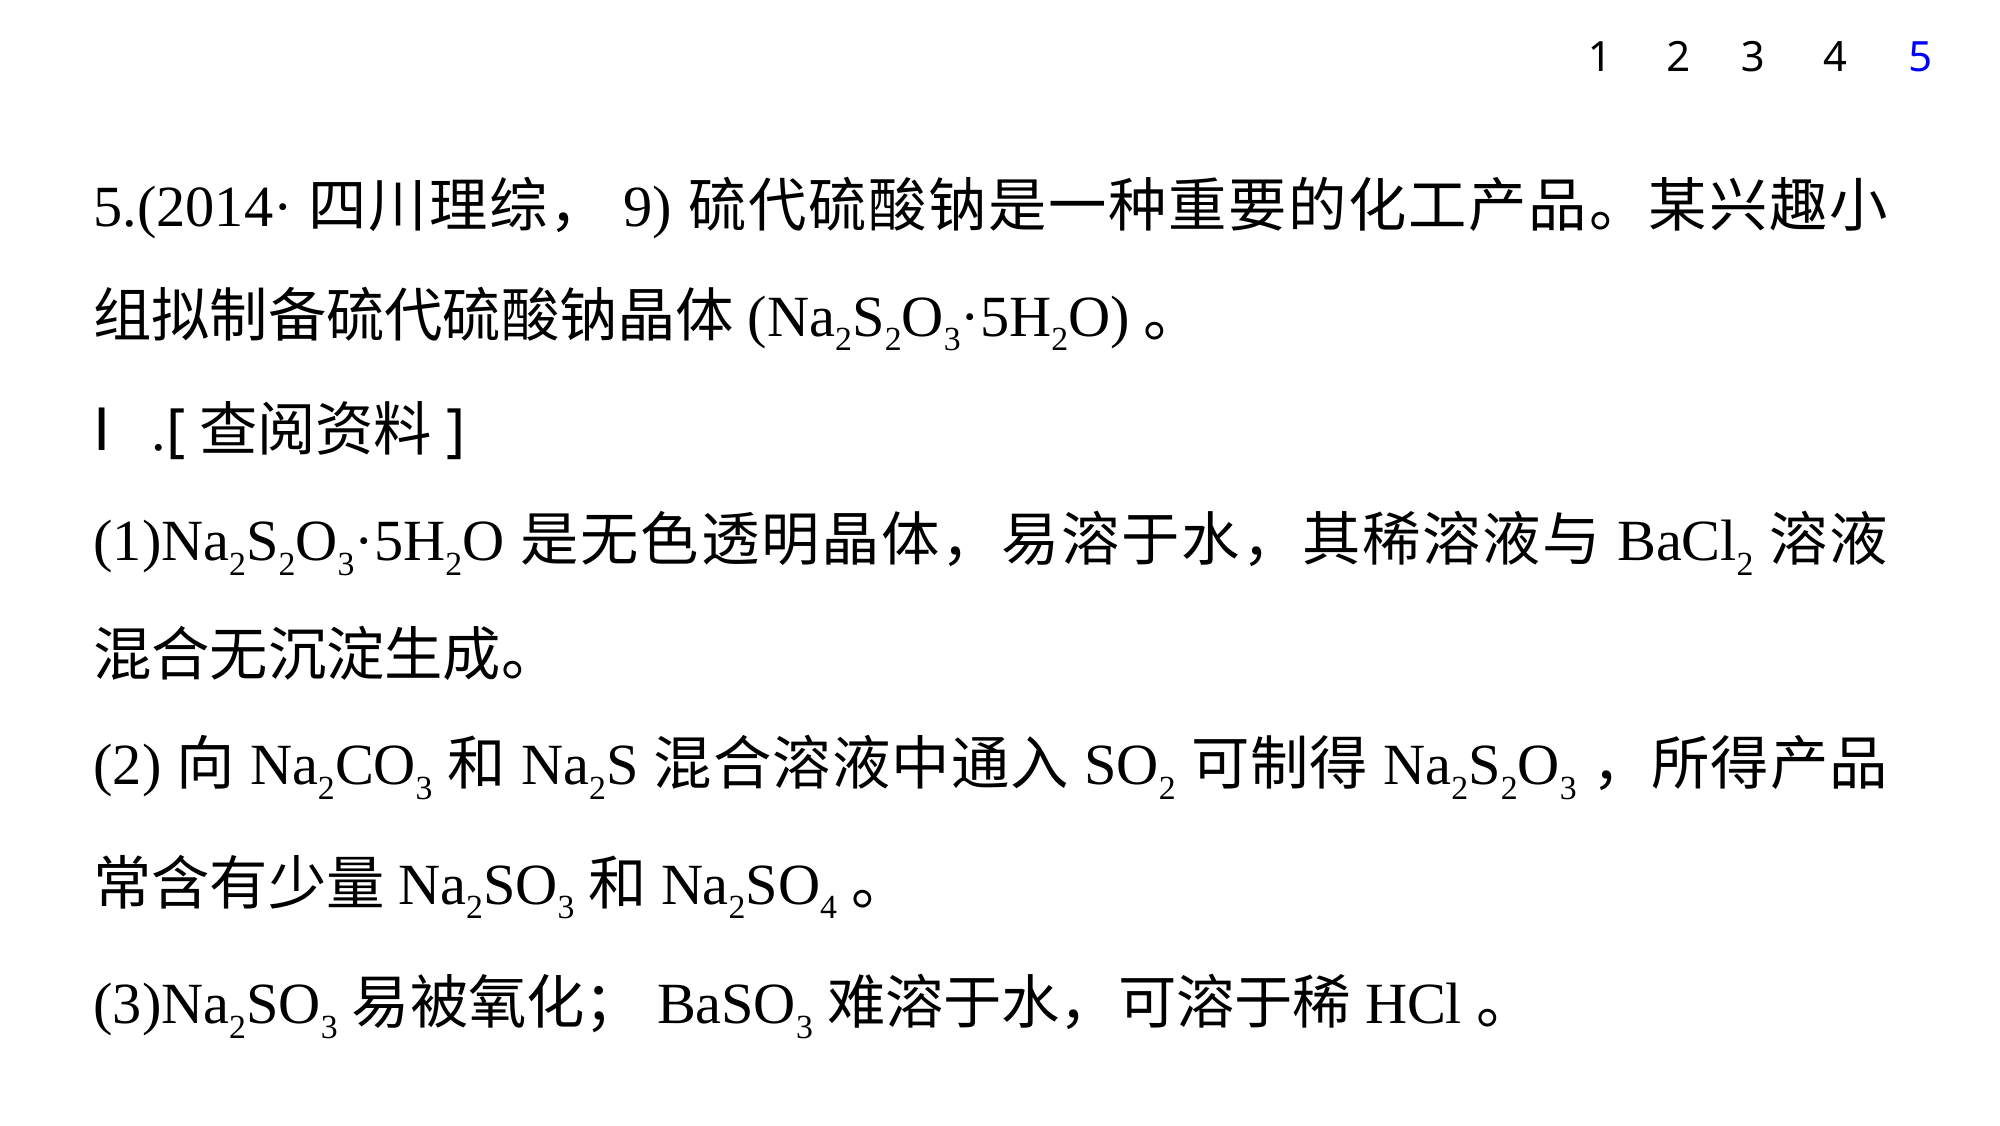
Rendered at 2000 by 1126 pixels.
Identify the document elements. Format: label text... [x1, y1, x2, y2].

text_box 5 [1887, 7, 1953, 102]
text_box 4 [1802, 7, 1868, 102]
text_box 5.(2014·四川理综，9)硫代硫酸钠是一种重要的化工产品。某兴趣小组拟制备硫代硫酸钠晶体(Na2S2O3·5H2O)。 Ⅰ.[查阅资料] (1)Na2S2O3·5H2O是无色透明晶体，易溶于水，其稀溶液与BaCl2溶液混合无沉淀生成。 (2)向Na2CO3和Na2S混合溶液中通入SO2可制得Na2S2O3，所得产品常含有少量Na2SO3和Na2SO4。 (3)Na2SO3易被氧化；BaSO3难溶于水，可溶于稀HCl。 [78, 125, 1903, 1053]
text_box 3 [1727, 7, 1785, 102]
text_box 2 [1649, 7, 1711, 102]
text_box 1 [1566, 7, 1632, 102]
